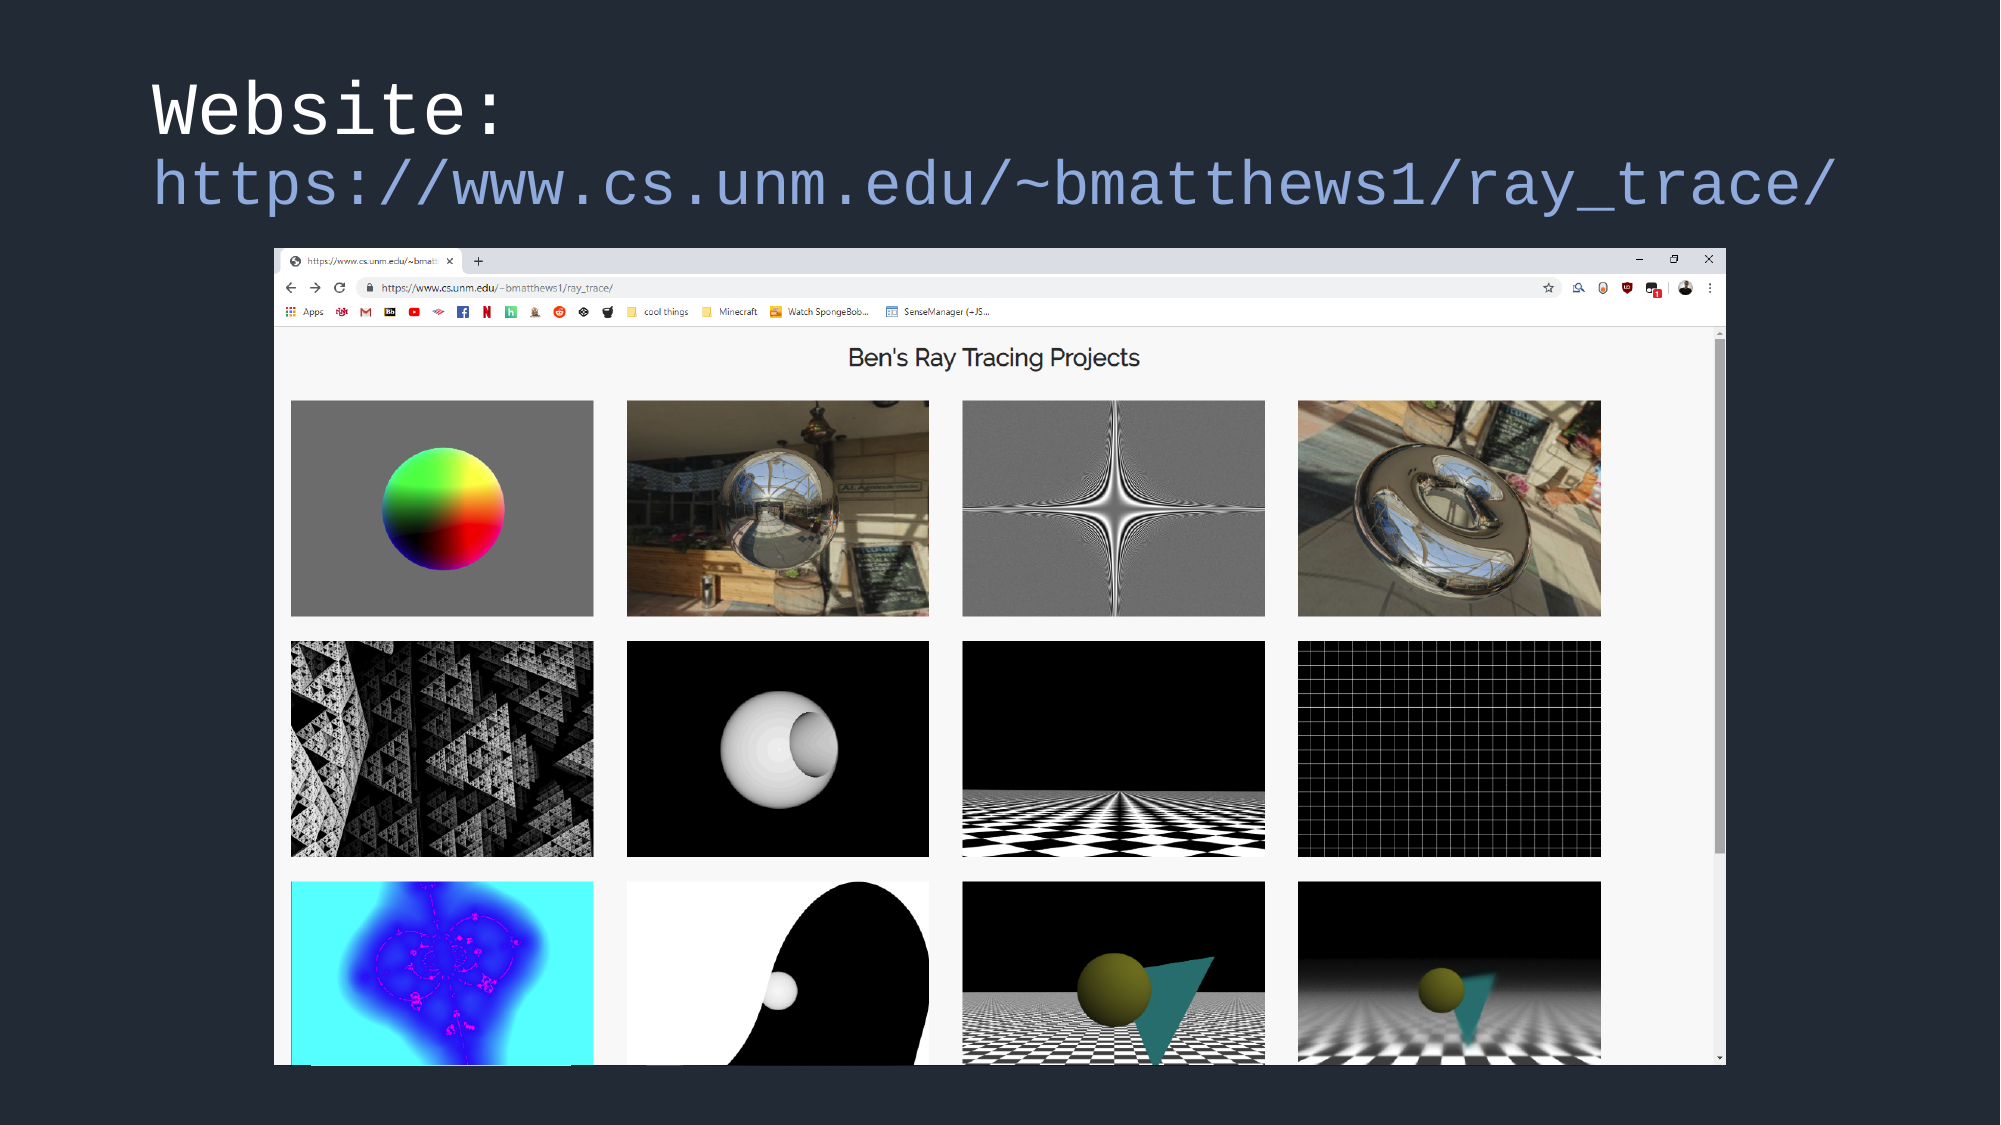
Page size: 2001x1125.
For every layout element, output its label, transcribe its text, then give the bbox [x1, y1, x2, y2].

title Website: https://www.cs.unm.edu/~bmatthews1/ray_trace/ [137, 59, 1863, 229]
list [274, 248, 1726, 1066]
